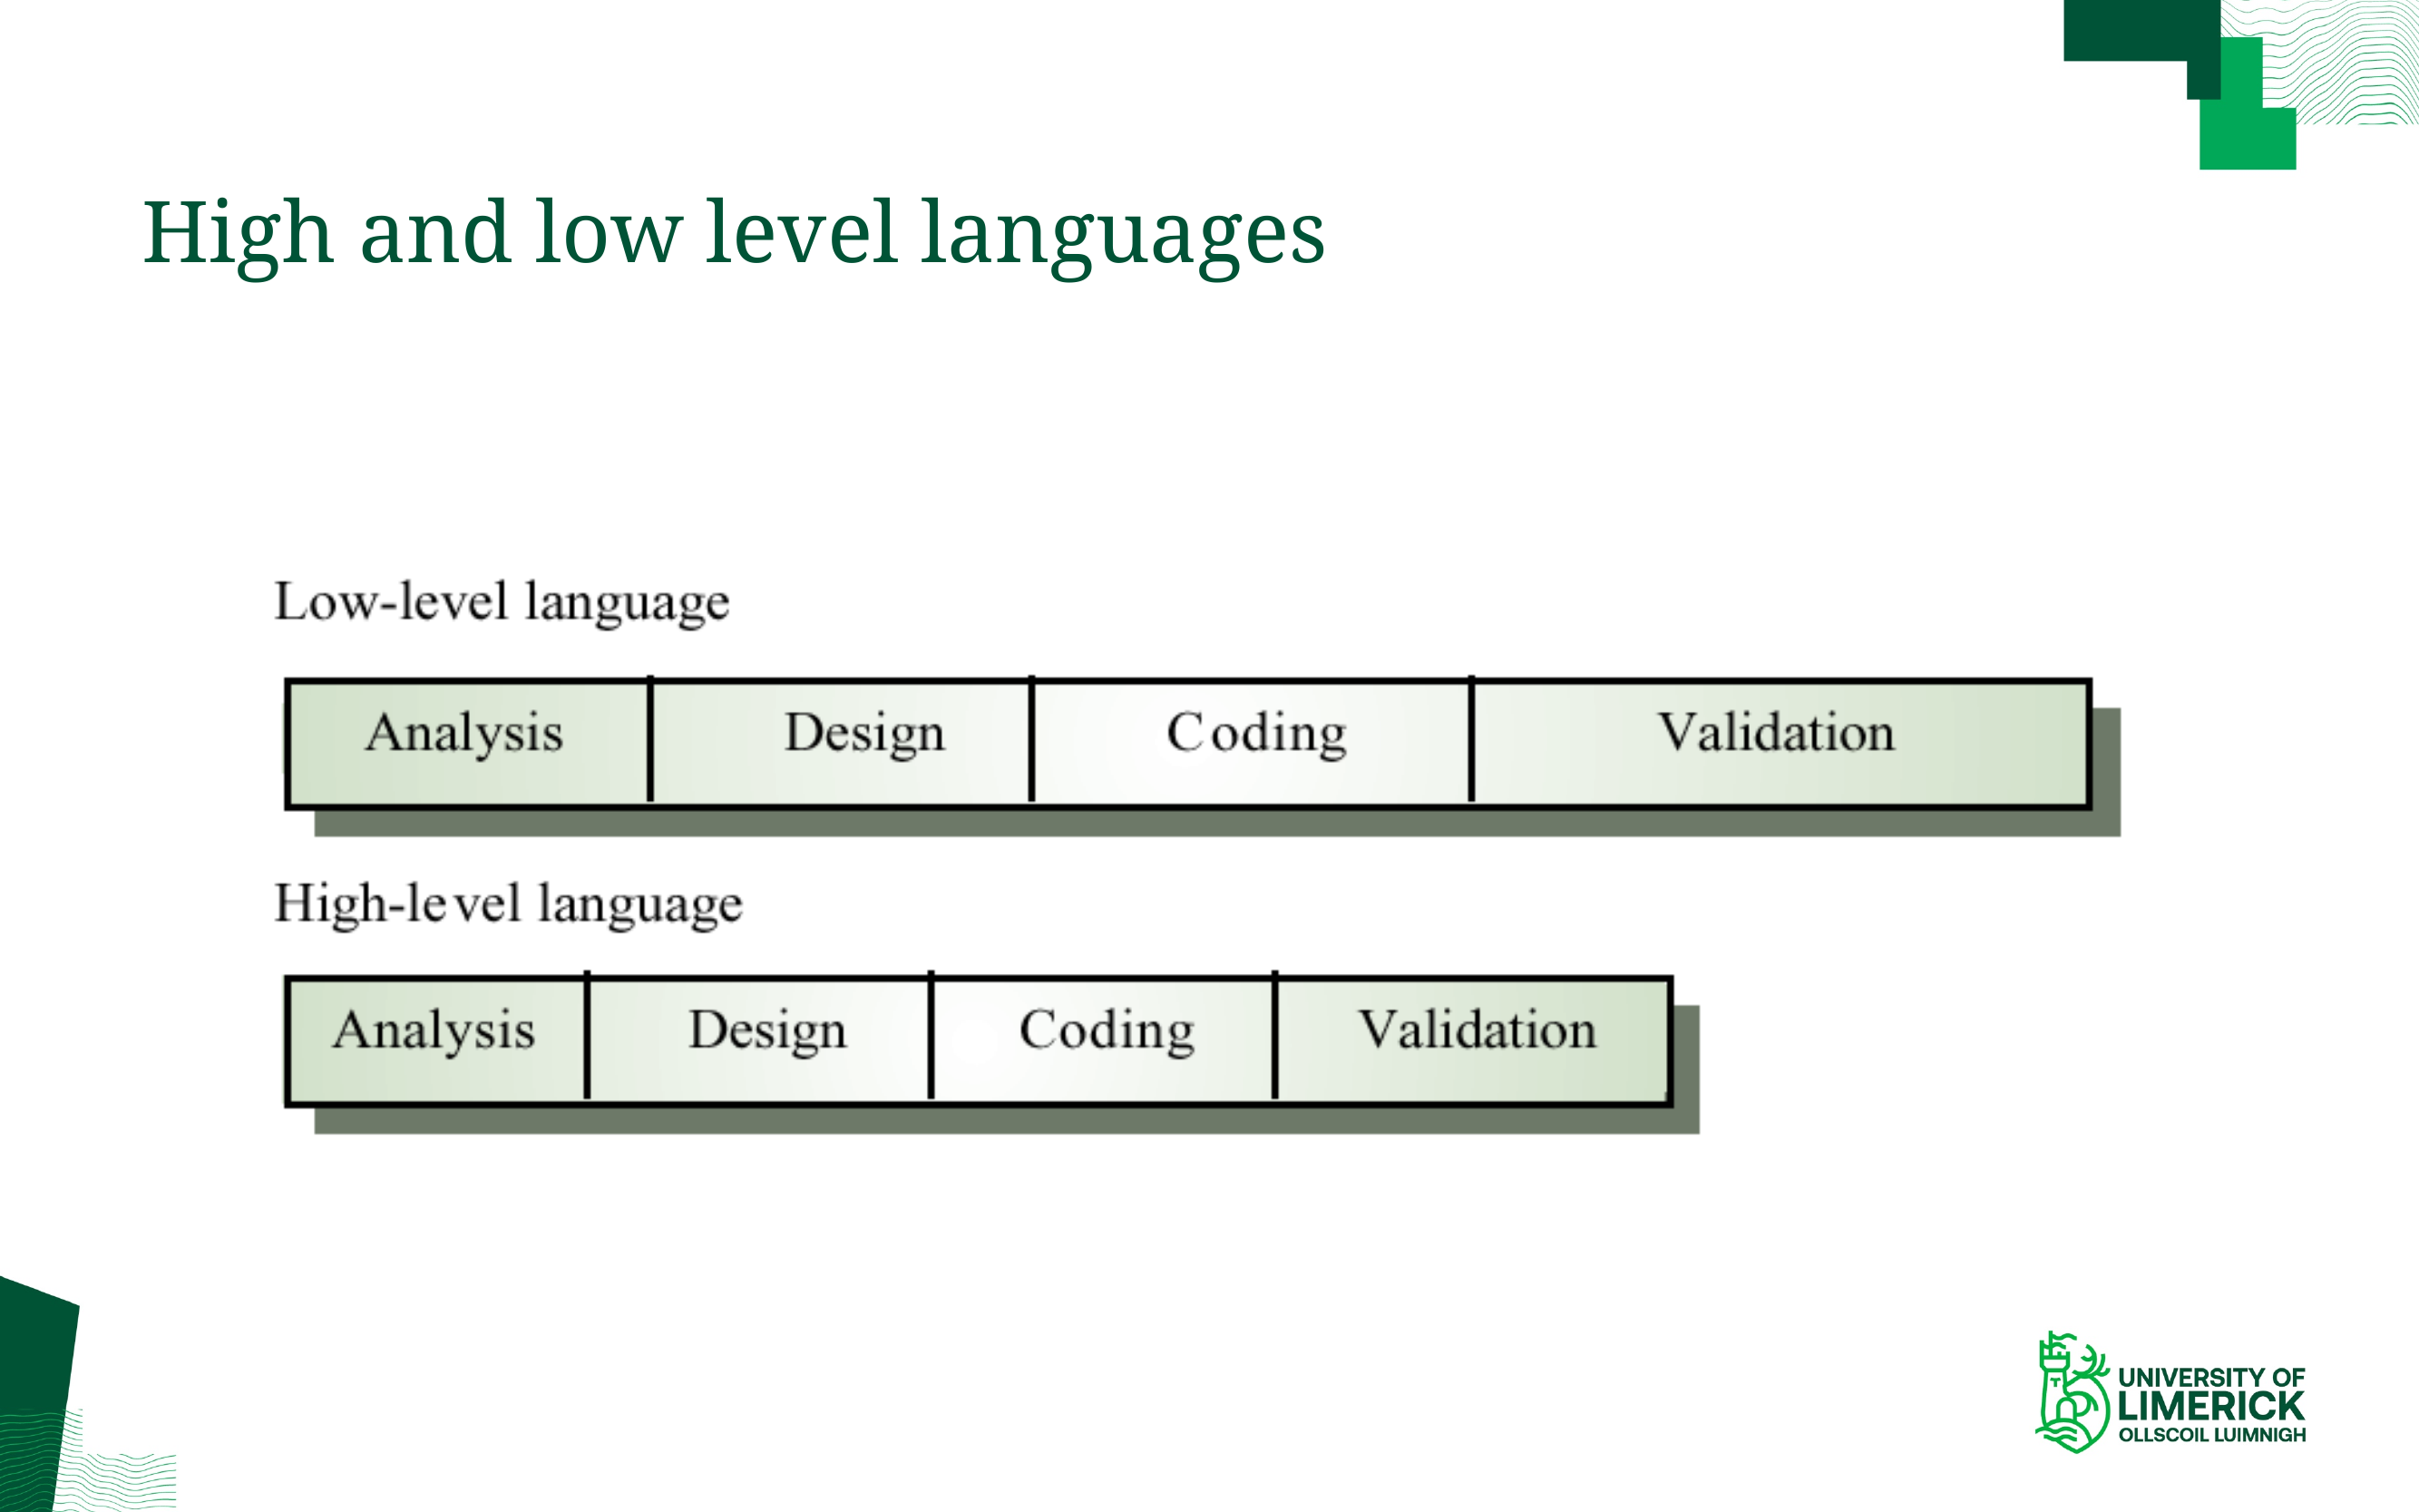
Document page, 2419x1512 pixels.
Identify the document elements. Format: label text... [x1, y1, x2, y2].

picture [0, 0, 2419, 1512]
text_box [251, 571, 2134, 1159]
title High and low level languages [128, 181, 2215, 337]
